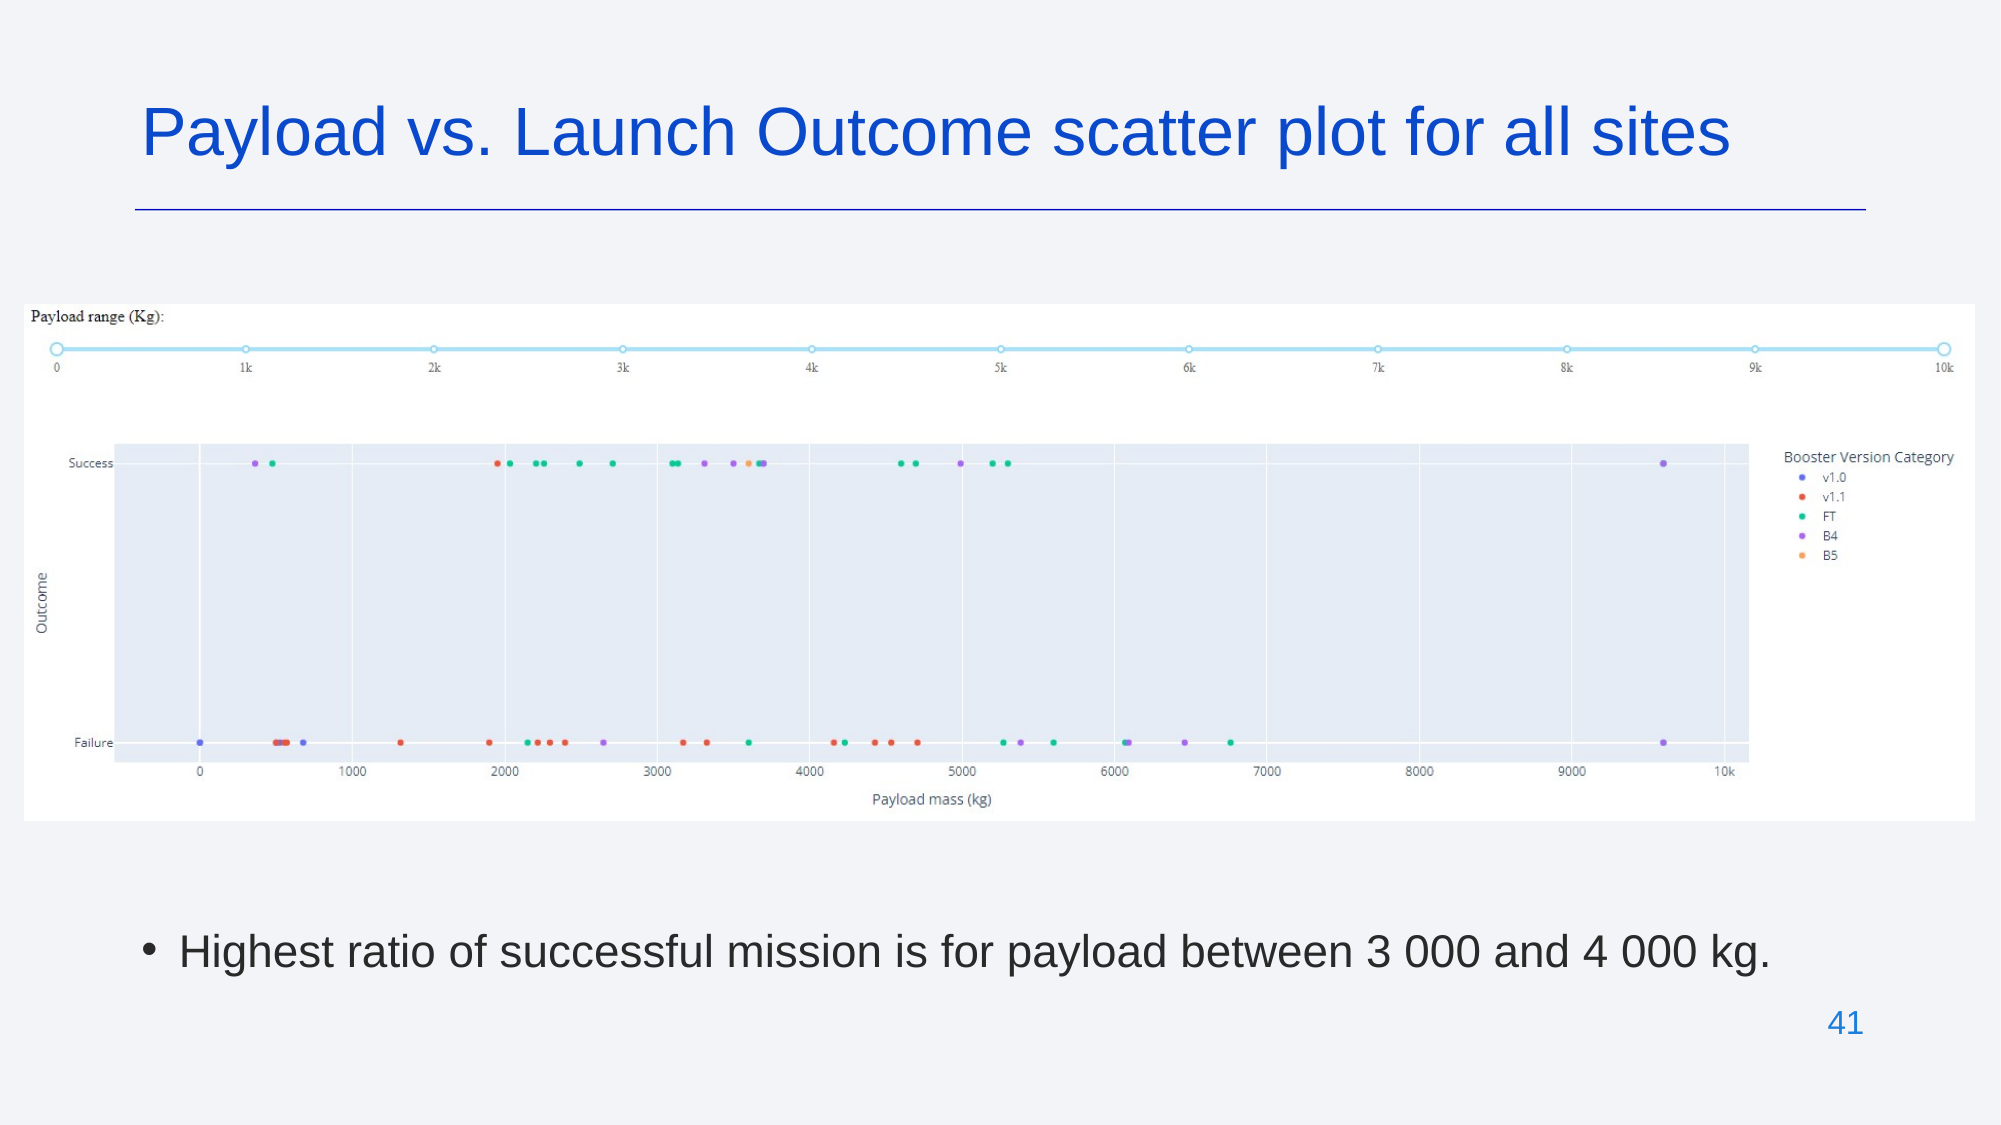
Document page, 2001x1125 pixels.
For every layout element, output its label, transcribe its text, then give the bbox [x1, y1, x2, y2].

list Highest ratio of successful mission is for payload between 3 000 and 4 000 kg. [126, 913, 1835, 1014]
picture [0, 0, 2001, 1125]
slide_number ‹#› [1429, 988, 1880, 1055]
text_box Payload vs. Launch Outcome scatter plot for all sites [126, 88, 1852, 179]
